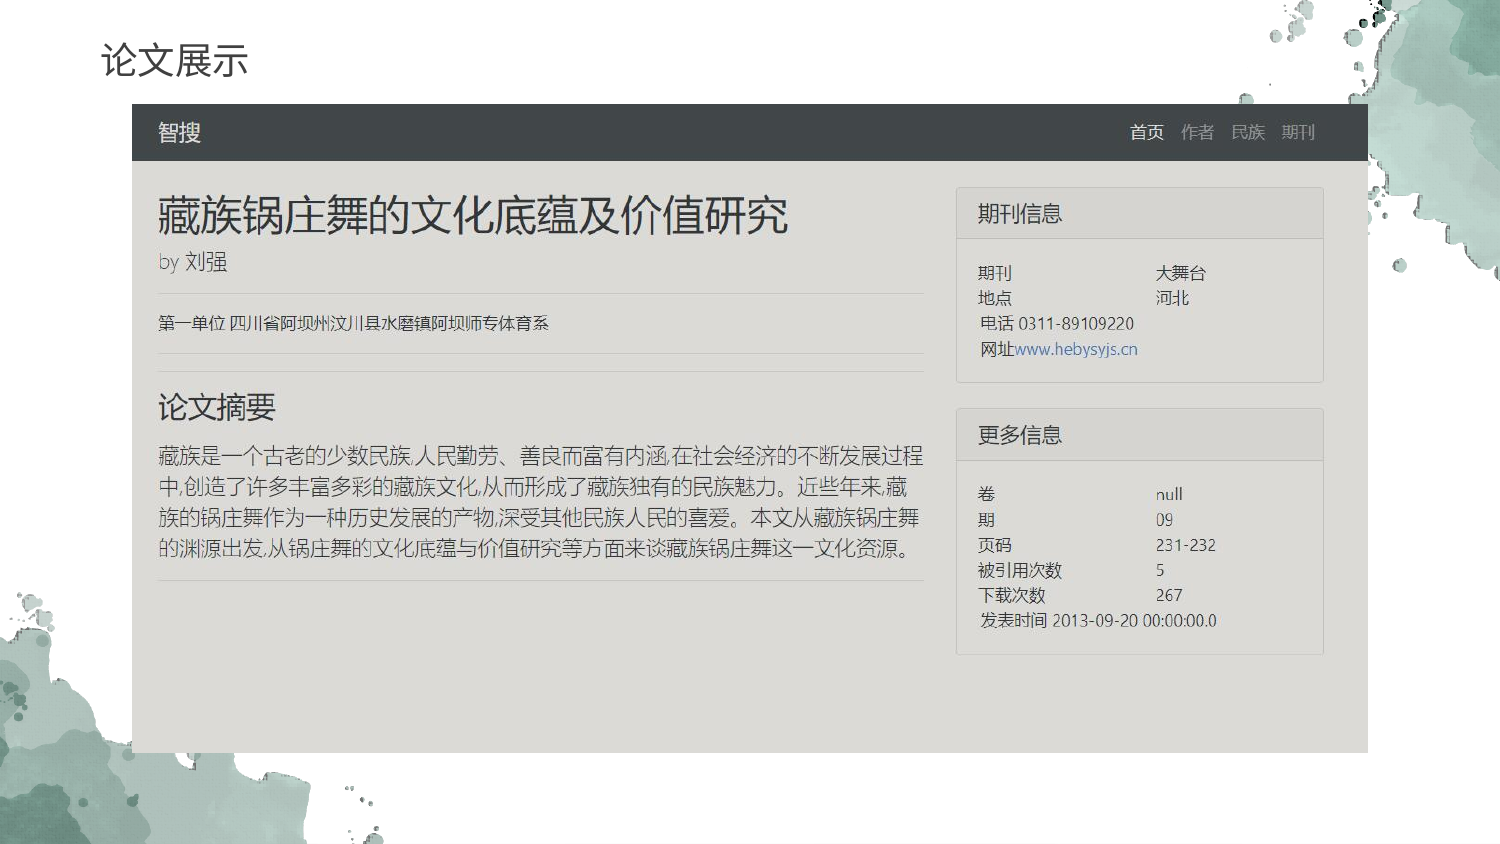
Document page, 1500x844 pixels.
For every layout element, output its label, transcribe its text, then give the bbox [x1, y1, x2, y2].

picture [132, 104, 1368, 753]
text_box 论文展示 [100, 28, 450, 91]
